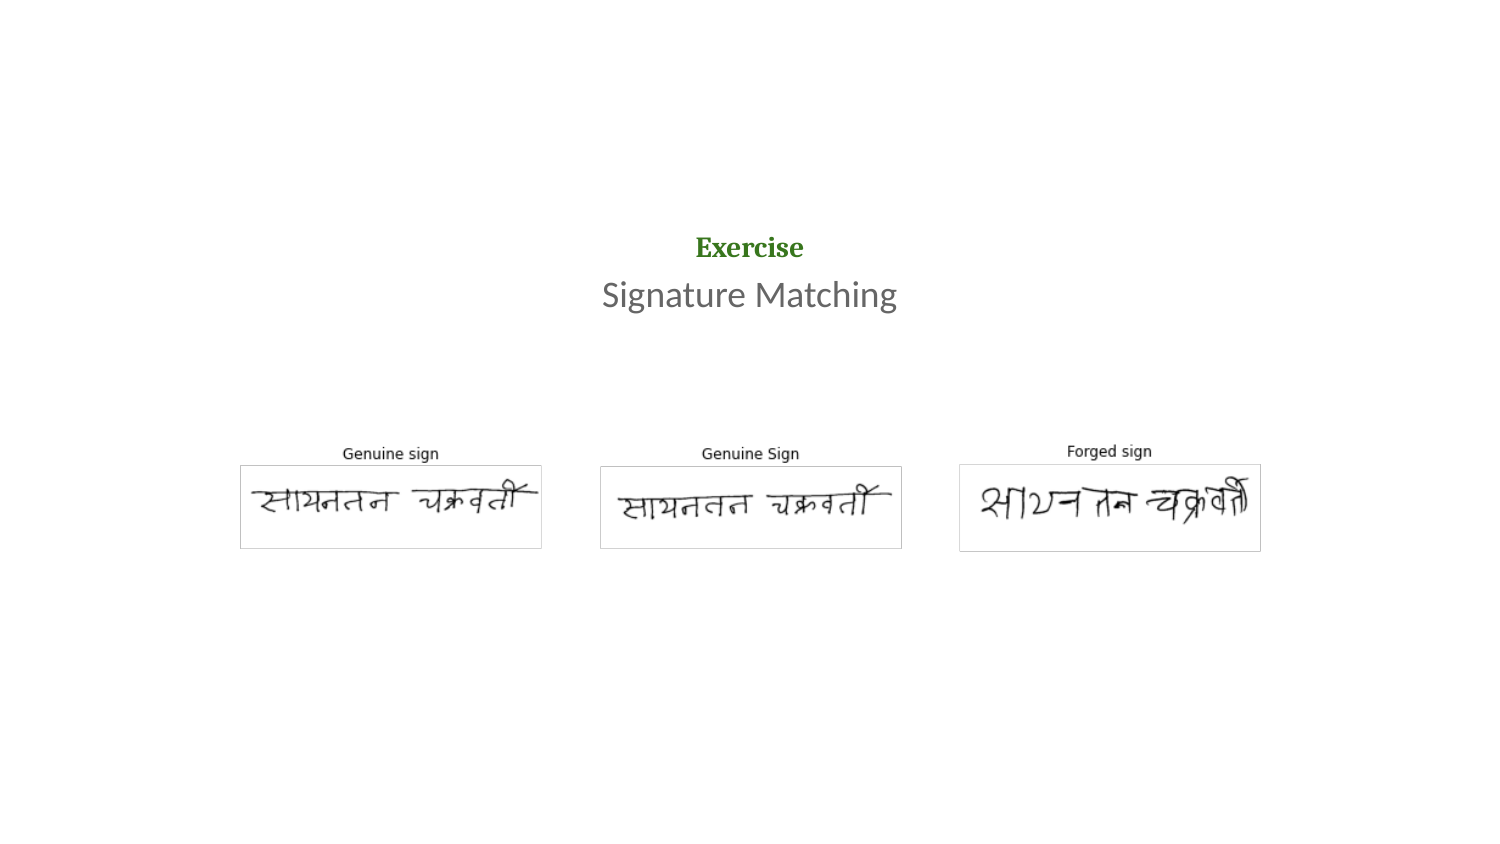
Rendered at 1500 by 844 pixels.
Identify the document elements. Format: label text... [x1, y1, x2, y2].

picture [231, 436, 1268, 560]
text_box Exercise Signature Matching [250, 213, 1250, 394]
